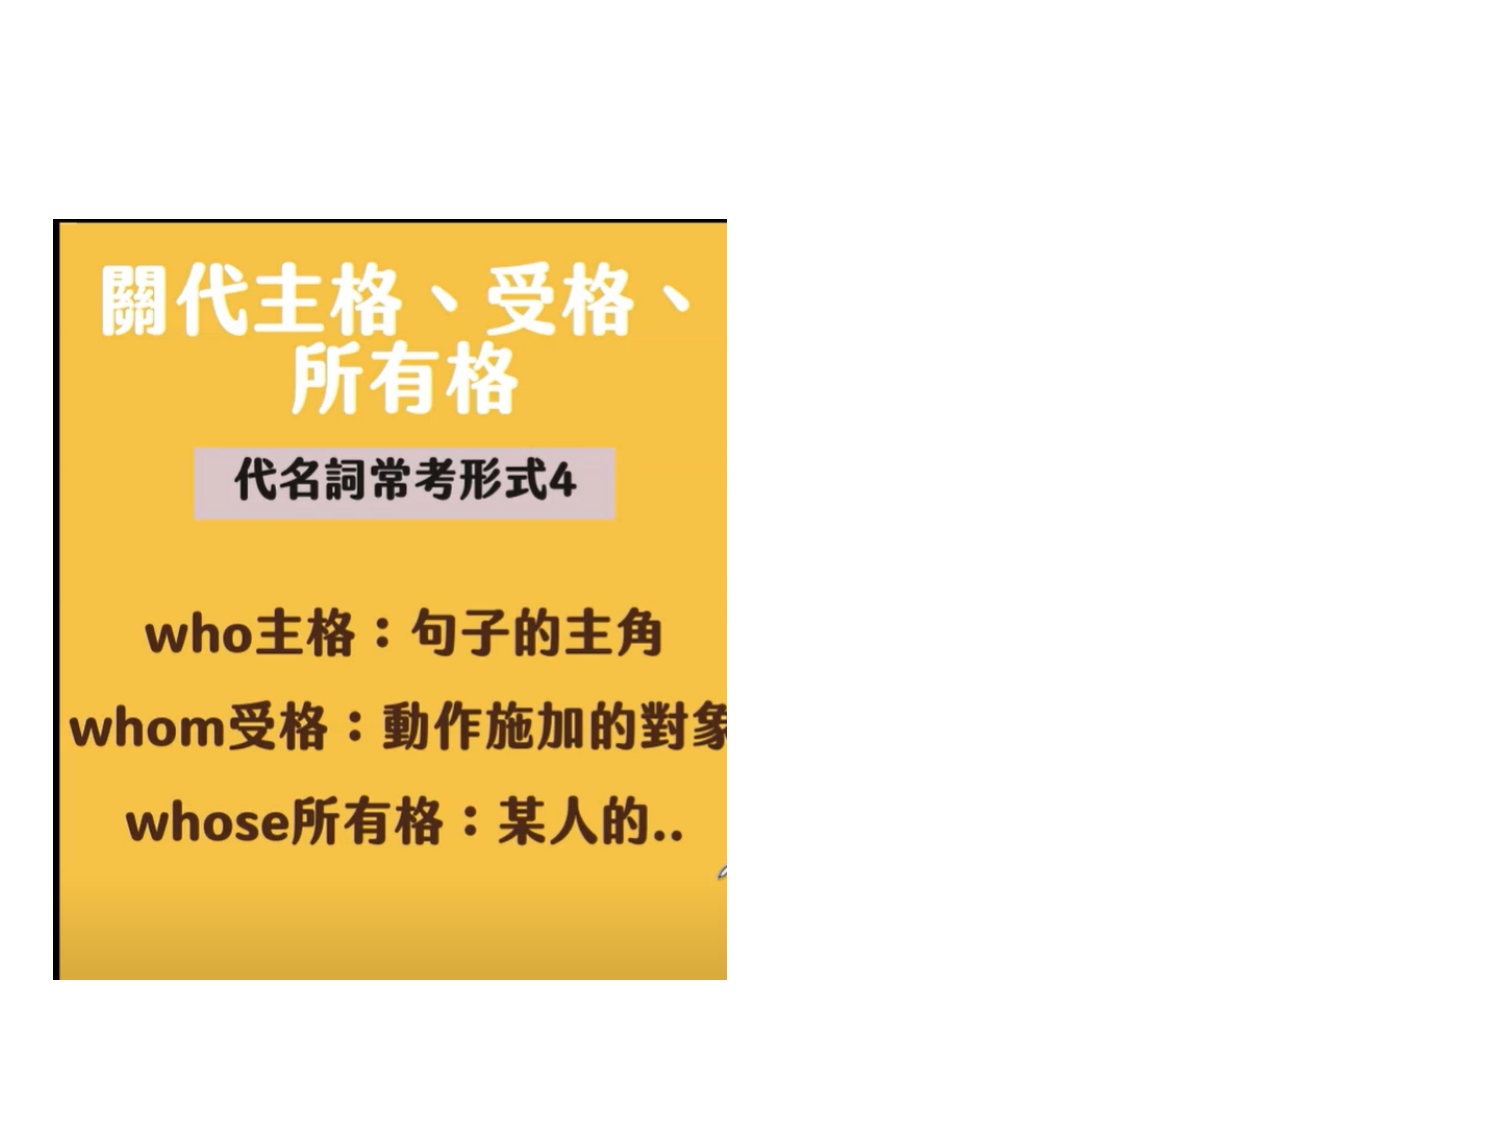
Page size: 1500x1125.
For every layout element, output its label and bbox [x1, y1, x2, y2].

picture [52, 219, 728, 980]
